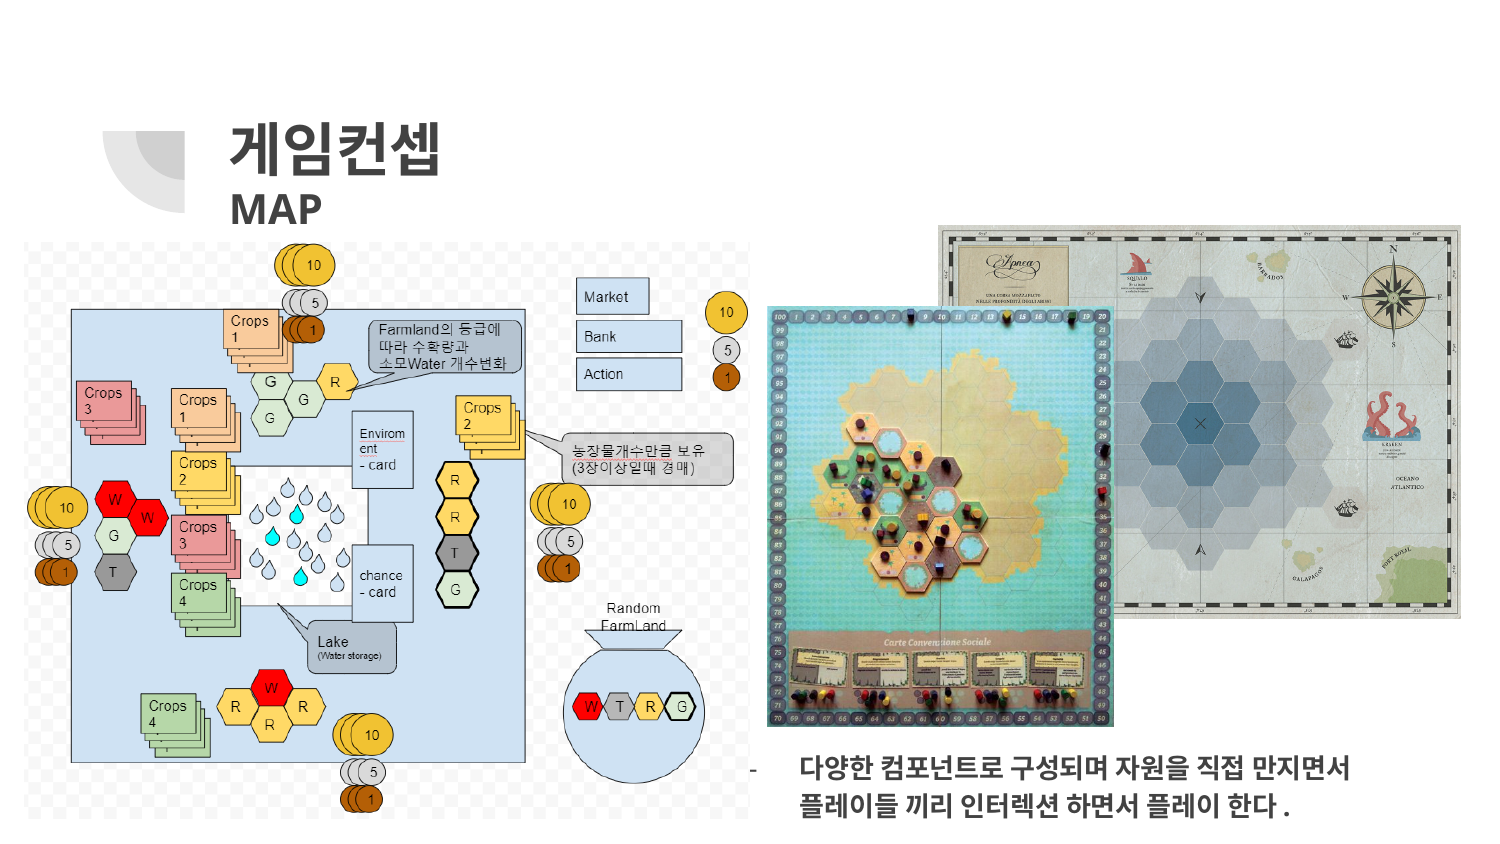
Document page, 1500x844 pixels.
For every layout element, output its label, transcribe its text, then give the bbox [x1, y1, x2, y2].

picture [24, 242, 751, 819]
picture [767, 225, 1461, 727]
list 다양한 컴포넌트로 구성되며 자원을 직접 만지면서 플레이들 끼리 인터렉션 하면서 플레이 한다. [748, 731, 1461, 827]
title 게임컨셉 MAP [213, 98, 1368, 263]
